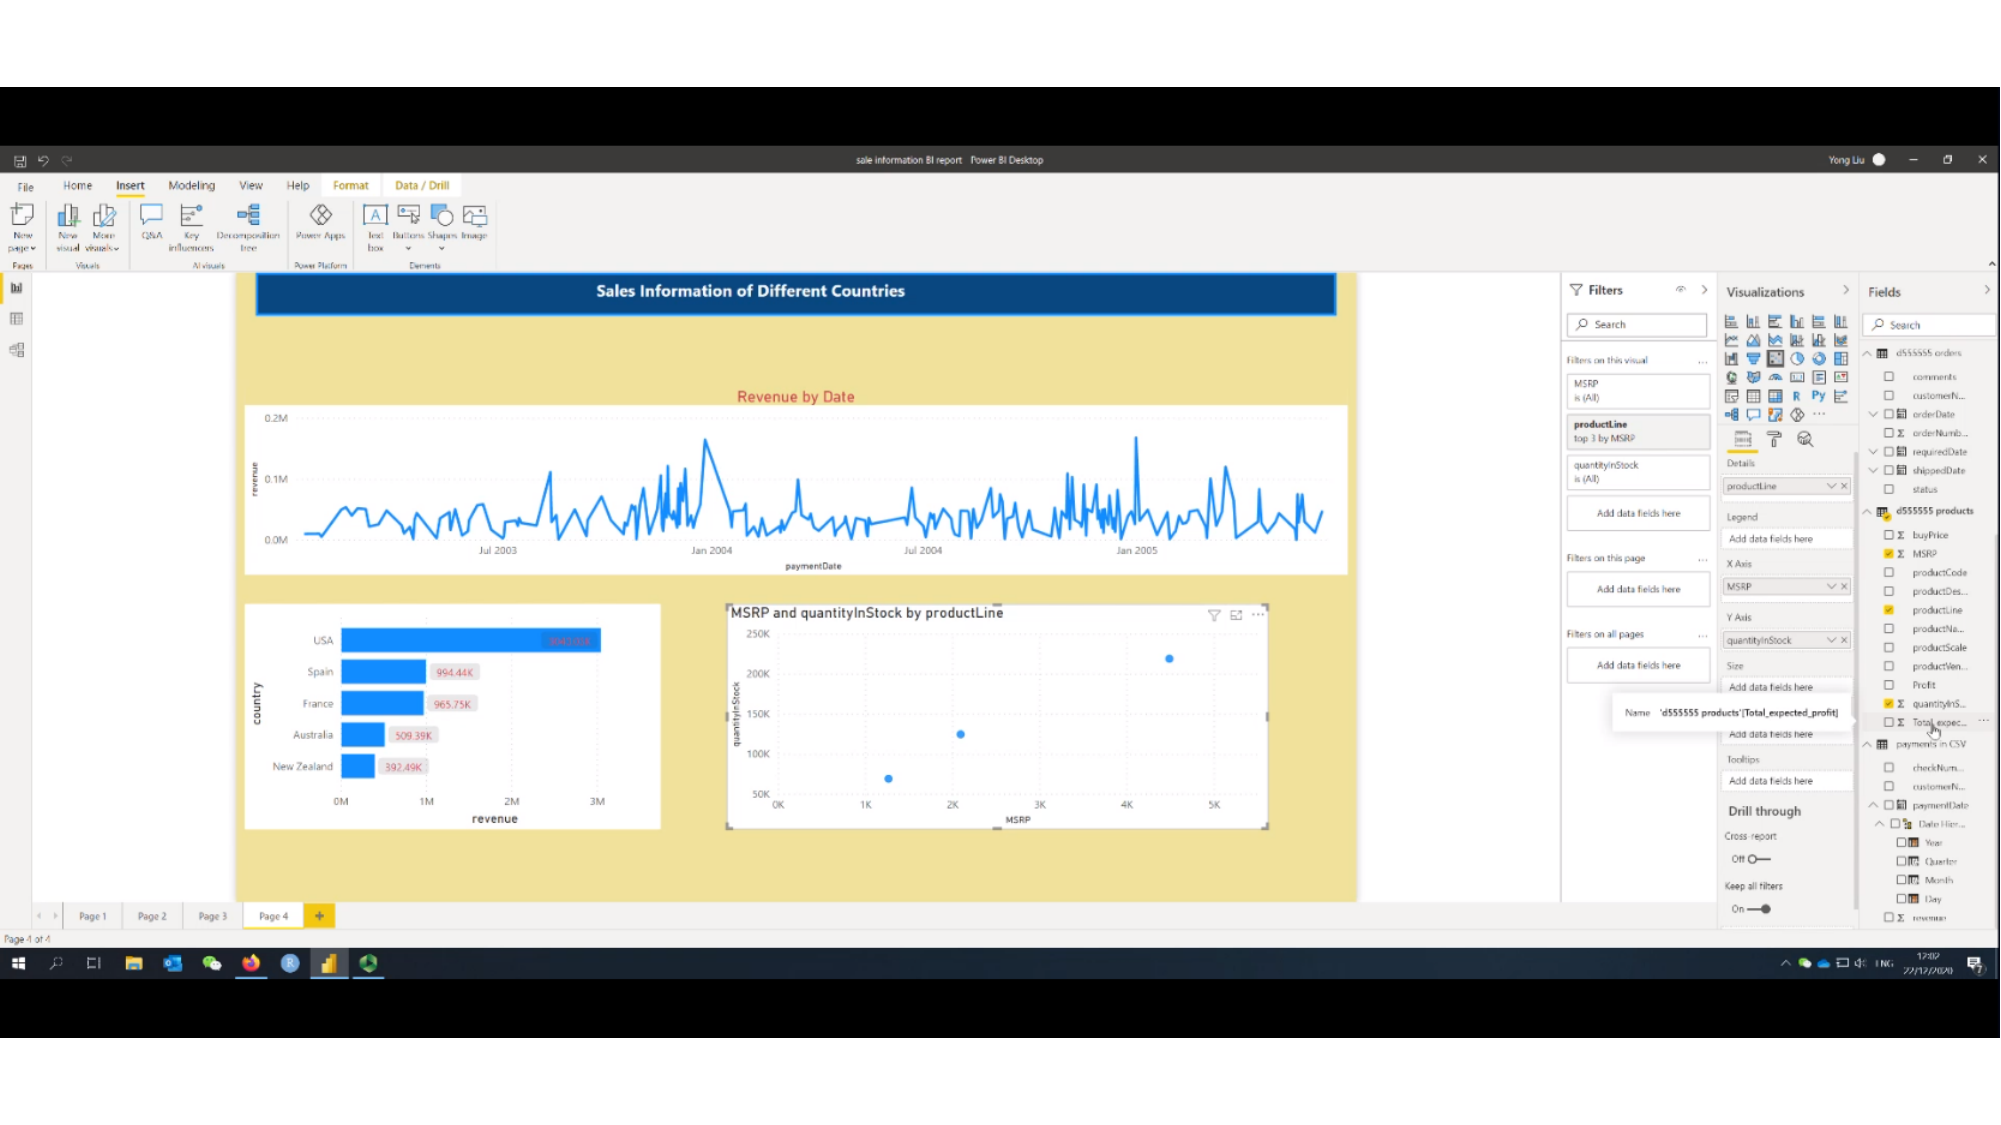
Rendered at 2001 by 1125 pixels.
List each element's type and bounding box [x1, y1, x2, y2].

picture [0, 86, 2000, 1039]
